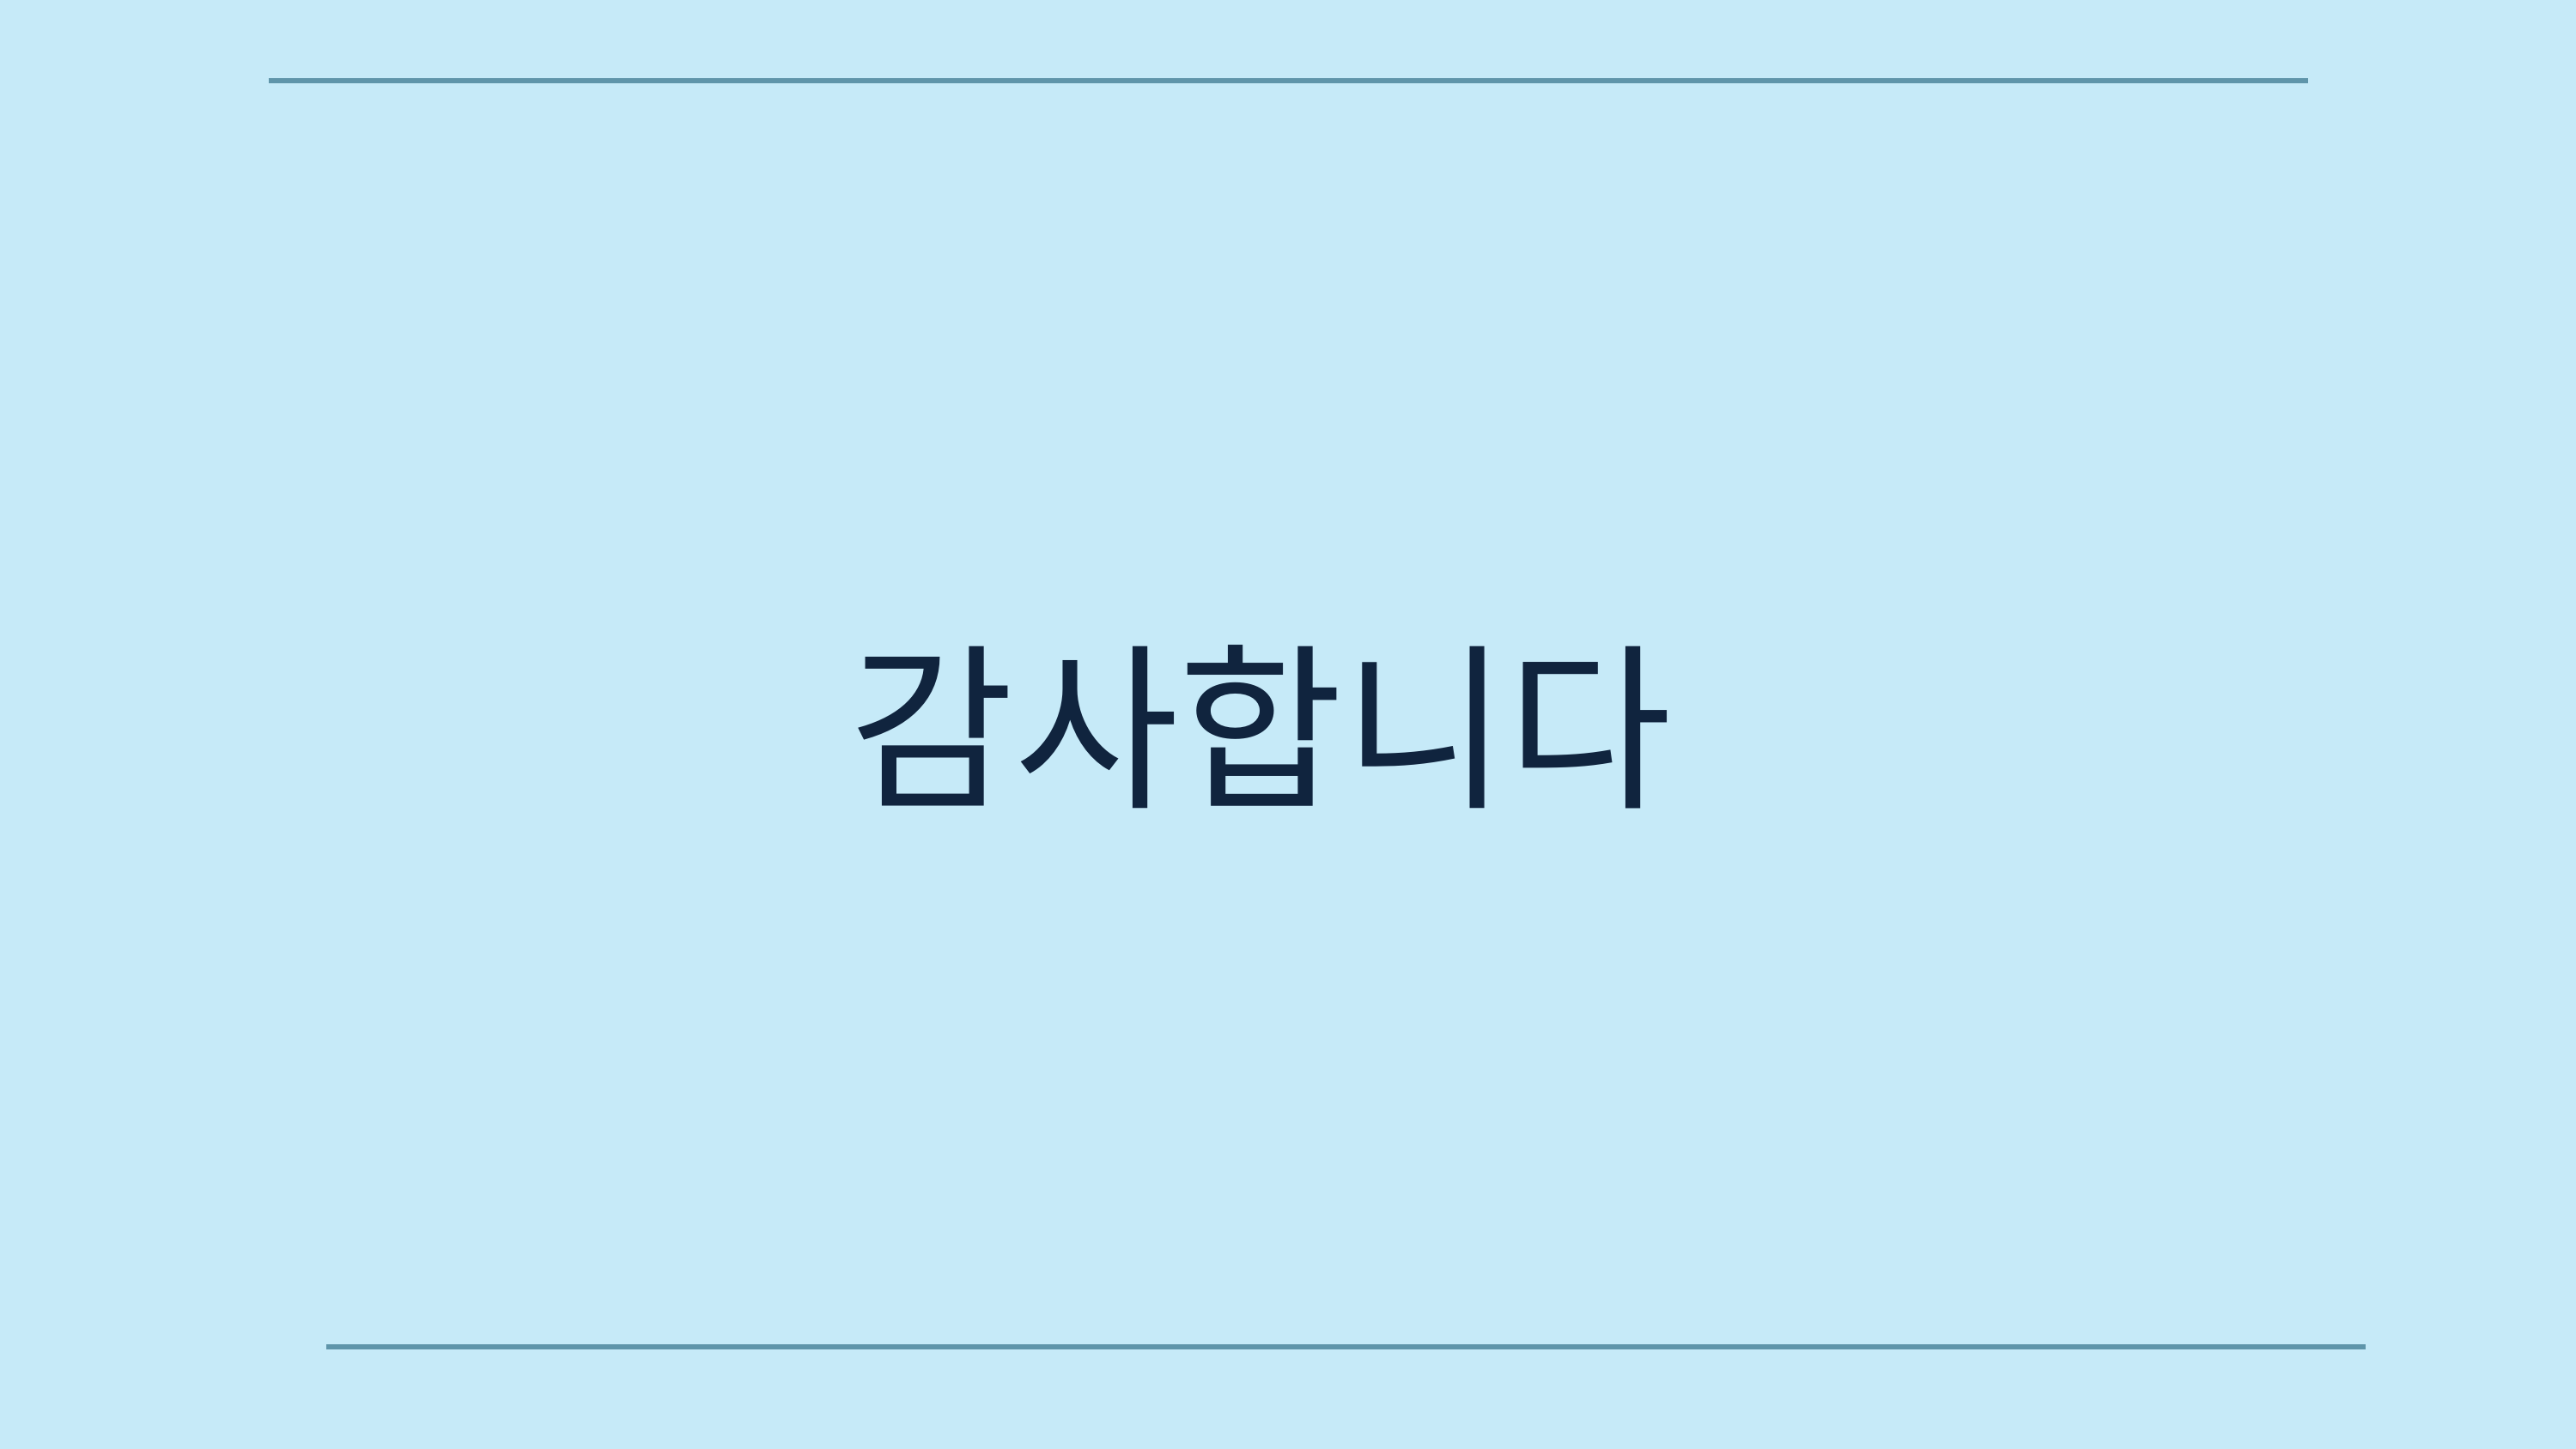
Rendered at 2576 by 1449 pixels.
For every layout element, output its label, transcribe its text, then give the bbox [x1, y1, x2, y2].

text_box 감사합니다 [836, 609, 1793, 837]
